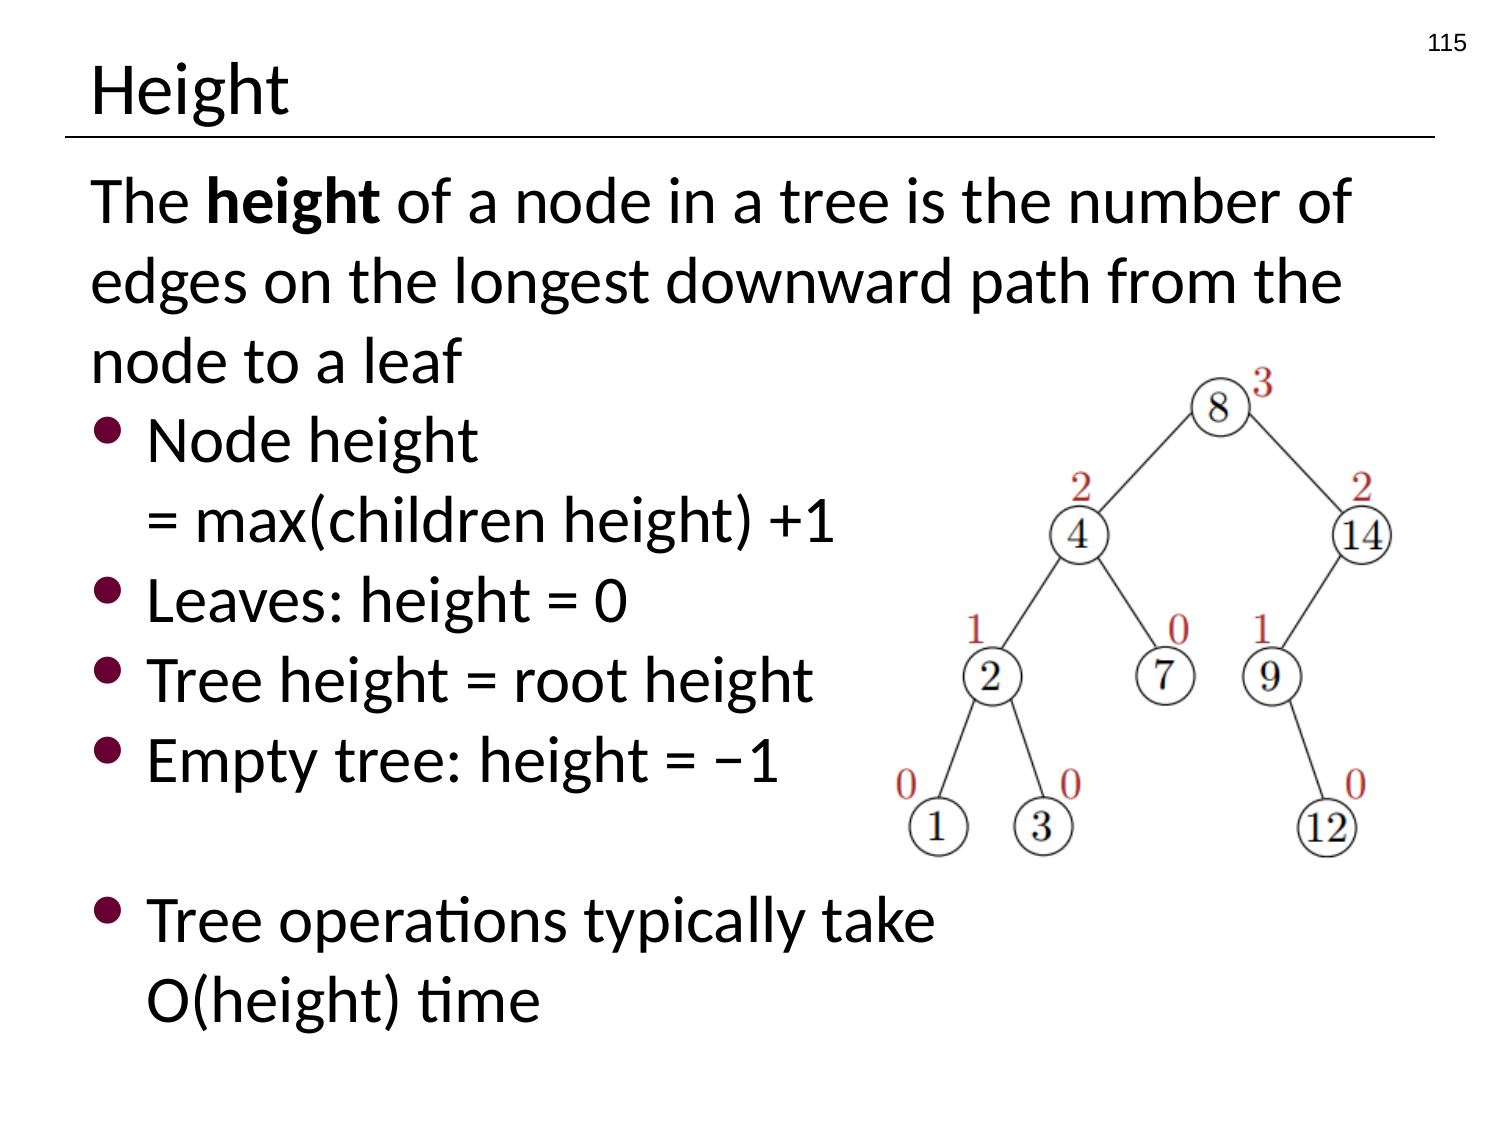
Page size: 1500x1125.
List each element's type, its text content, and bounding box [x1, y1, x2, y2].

title Height [75, 20, 1425, 138]
slide_number 115 [1131, 18, 1483, 62]
list The height of a node in a tree is the number of edges on the longest downward path from the node to a leaf Node height = max(children height) +1 Leaves: height = 0 Tree height = root height Empty tree: height = −1 Tree operations typically take O(height) time [75, 148, 1425, 1094]
picture [876, 350, 1436, 892]
